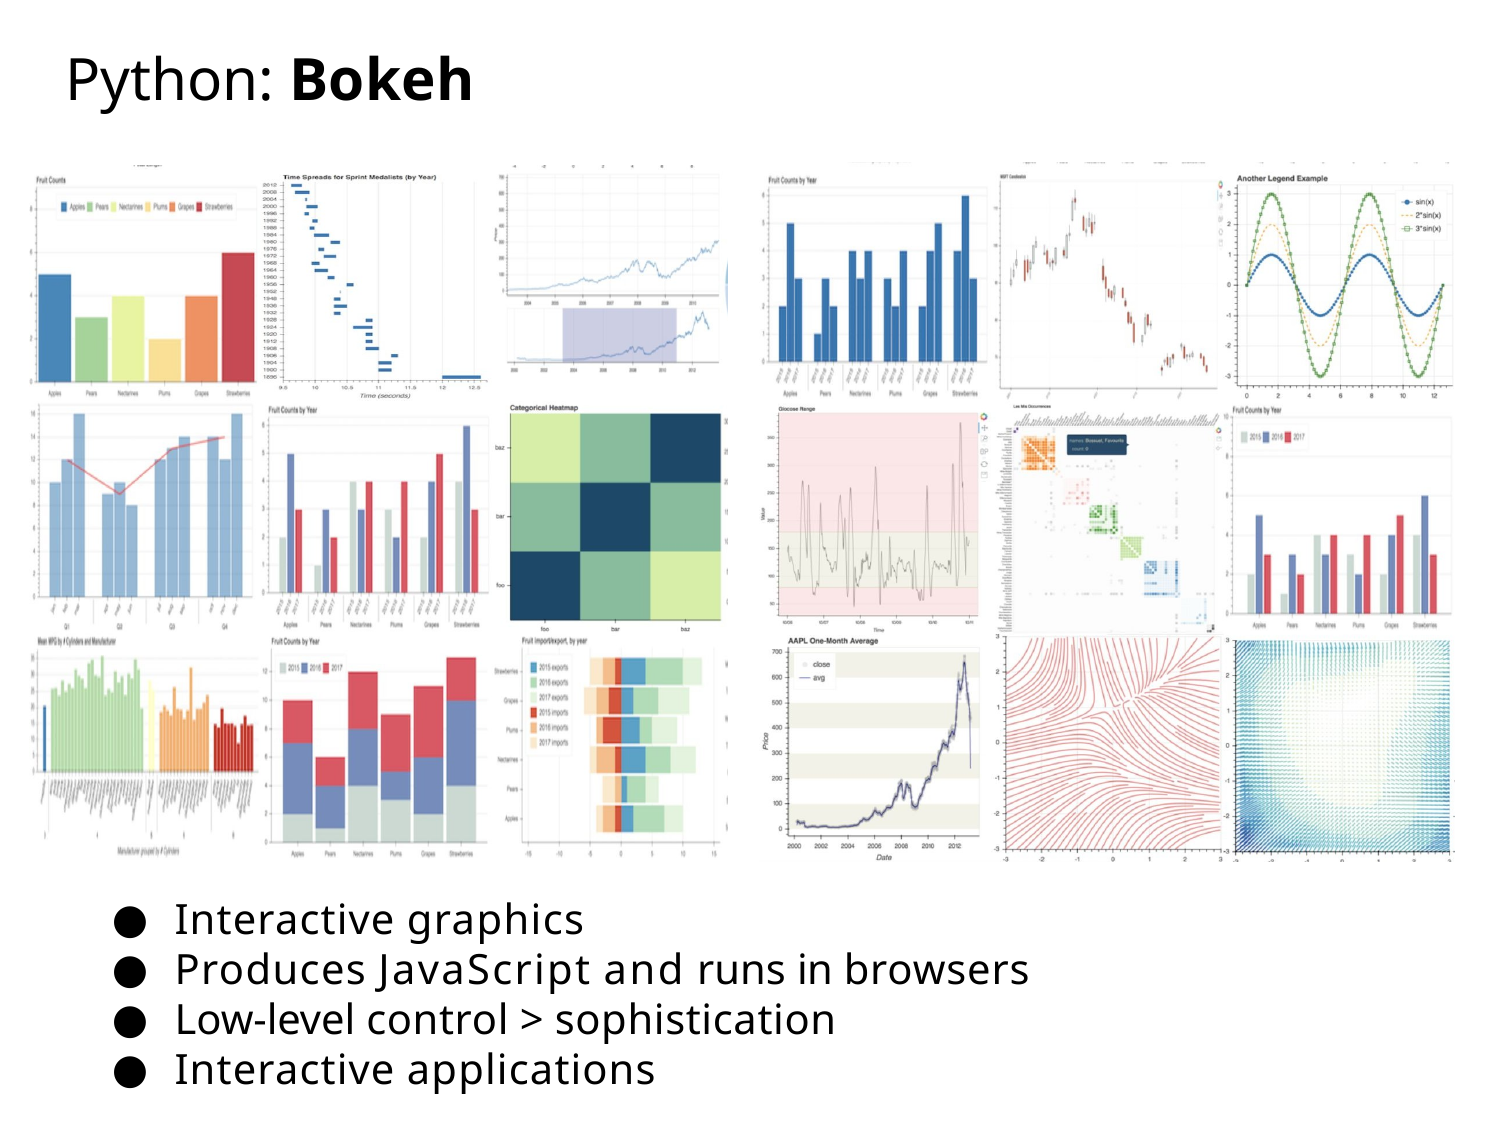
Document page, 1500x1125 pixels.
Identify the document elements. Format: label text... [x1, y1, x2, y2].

picture [29, 165, 729, 861]
text_box Interactive graphics Produces JavaScript and runs in browsers Low-level control > sophistication Interactive applications [110, 890, 1044, 1093]
picture [758, 162, 1455, 862]
title Python: Bokeh [63, 40, 477, 163]
